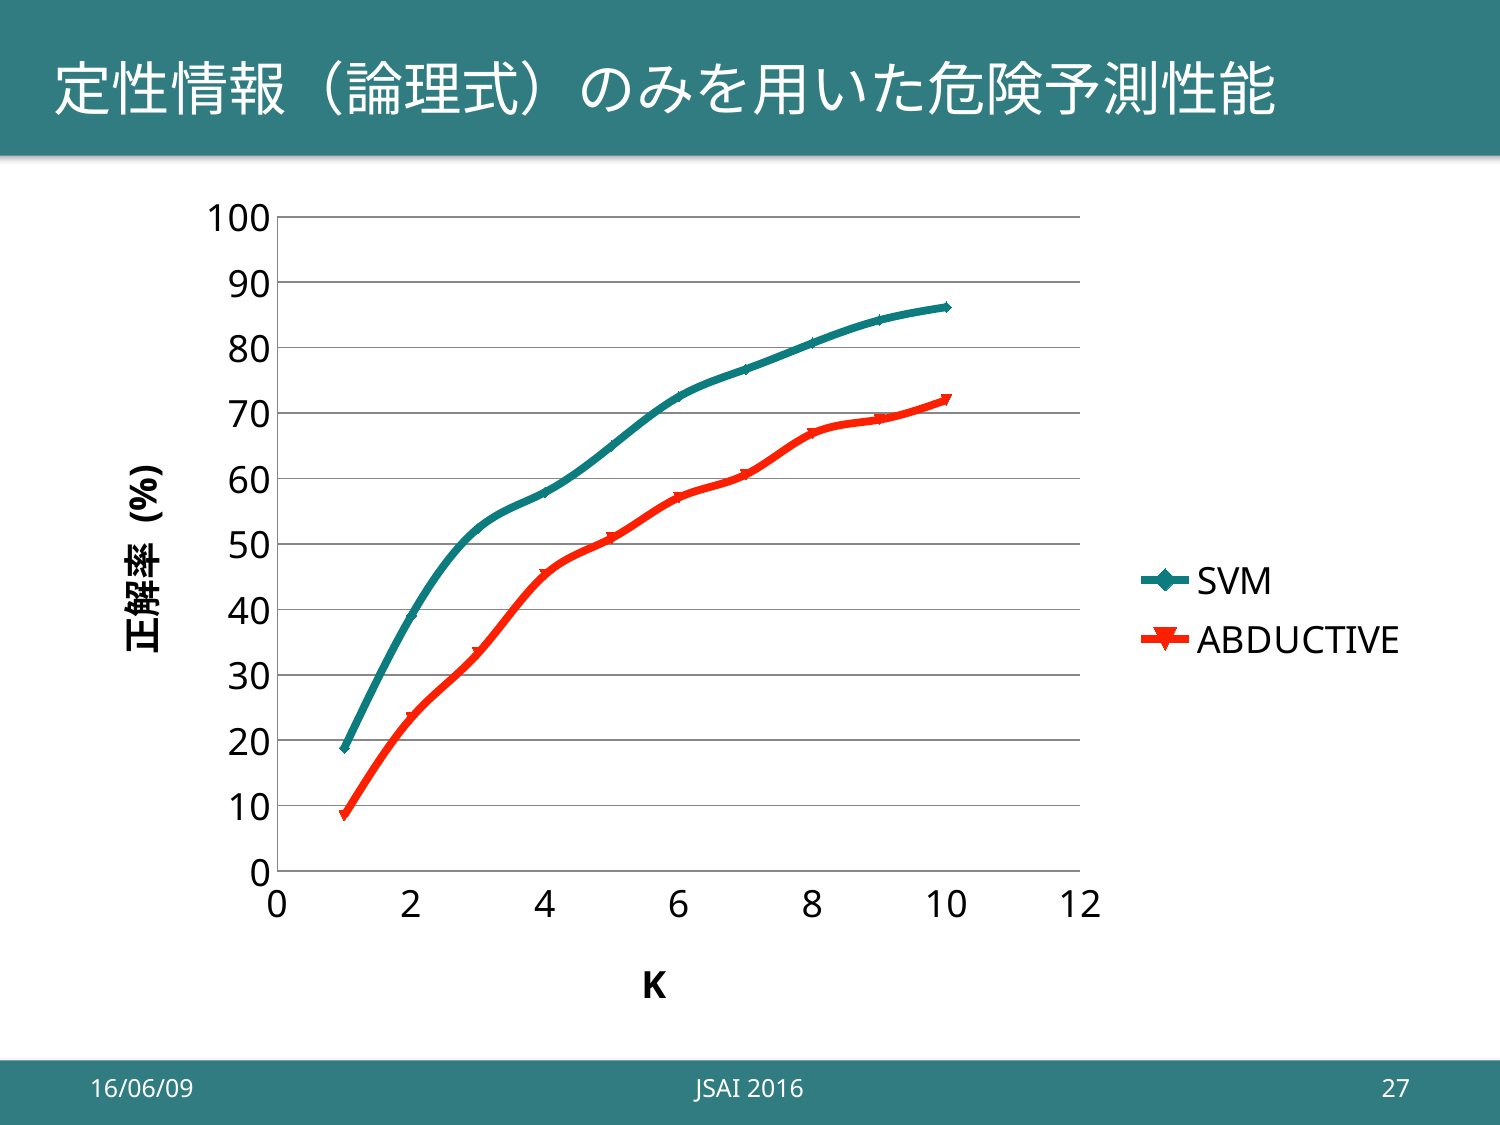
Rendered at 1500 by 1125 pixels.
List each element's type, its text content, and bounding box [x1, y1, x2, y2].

footer JSAI 2016 [512, 1065, 988, 1125]
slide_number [75, 1065, 425, 1125]
slide_number 27 [1074, 1065, 1425, 1125]
chart [74, 173, 1426, 1046]
title 定性情報（論理式）のみを用いた危険予測性能 [38, 45, 1461, 142]
